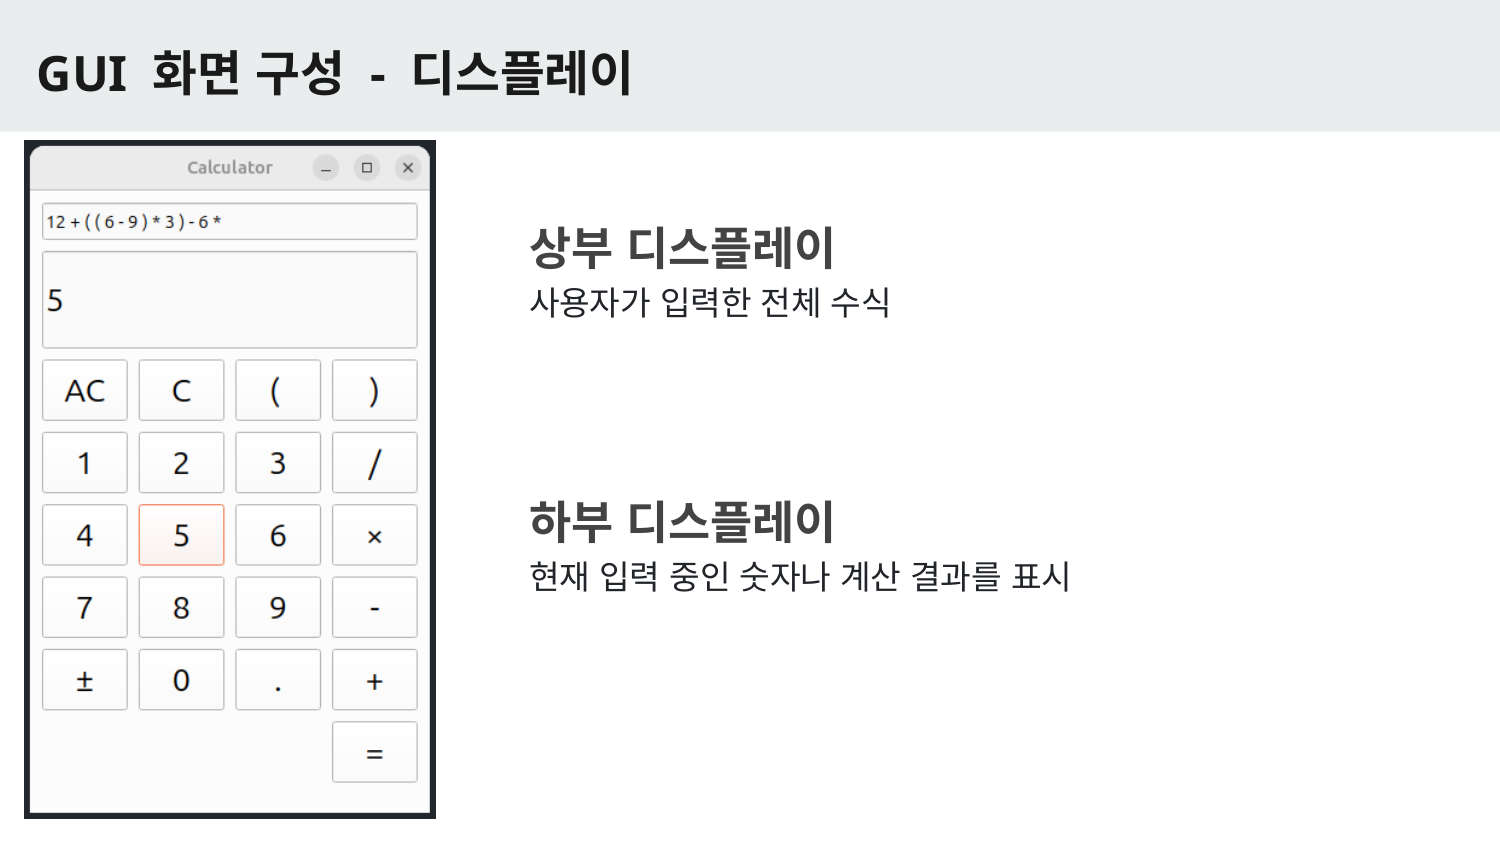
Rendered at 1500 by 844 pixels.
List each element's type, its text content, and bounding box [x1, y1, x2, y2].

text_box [513, 204, 1421, 478]
title GUI 화면 구성 - 디스플레이 [21, 27, 1284, 116]
picture [24, 139, 437, 819]
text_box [513, 478, 1421, 769]
